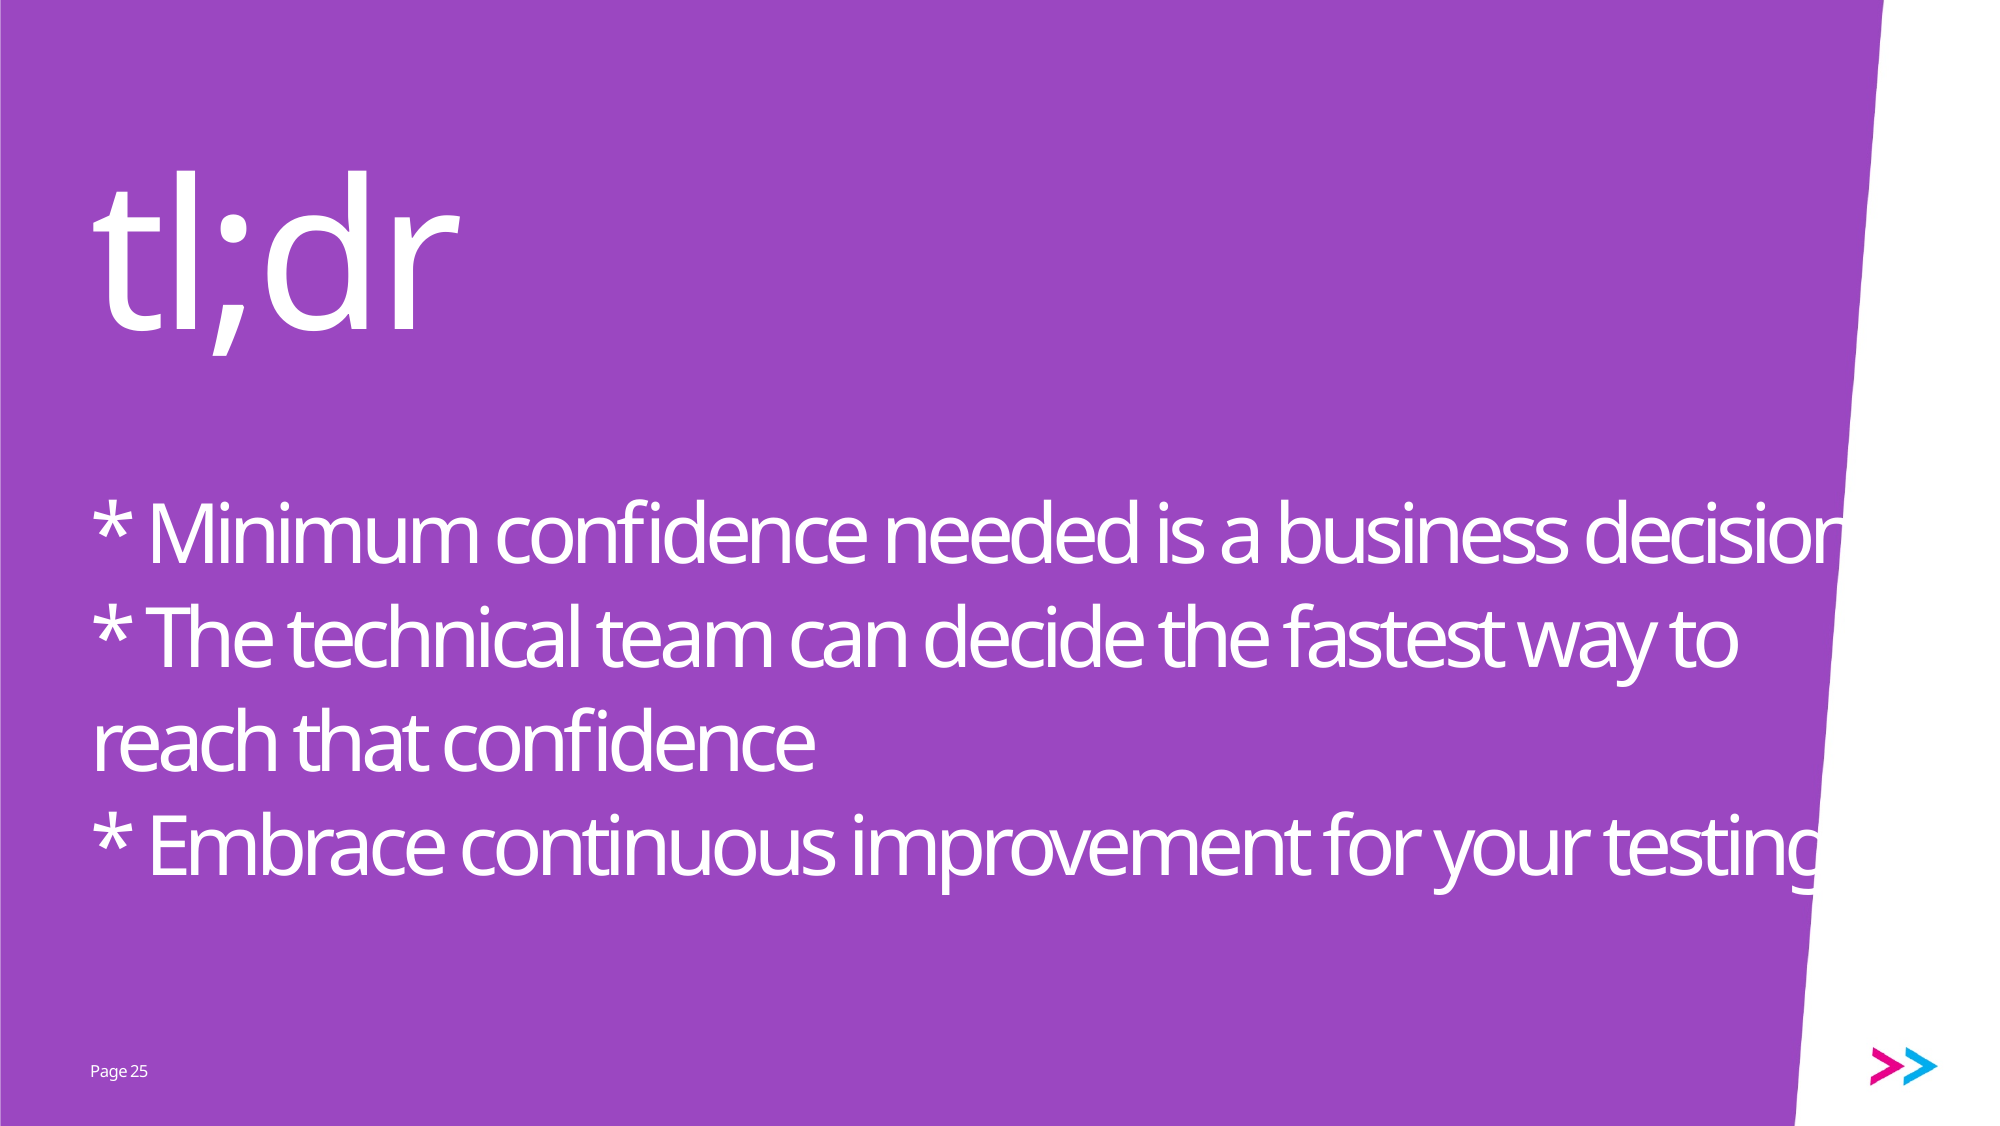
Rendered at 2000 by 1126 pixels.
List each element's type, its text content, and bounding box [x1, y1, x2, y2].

picture [0, 0, 2000, 1126]
slide_number 25 [130, 1061, 166, 1113]
title tl;dr * Minimum confidence needed is a business decision * The technical team can decide the fastest way to reach that confidence * Embrace continuous improvement for your testing [90, 267, 1874, 1012]
